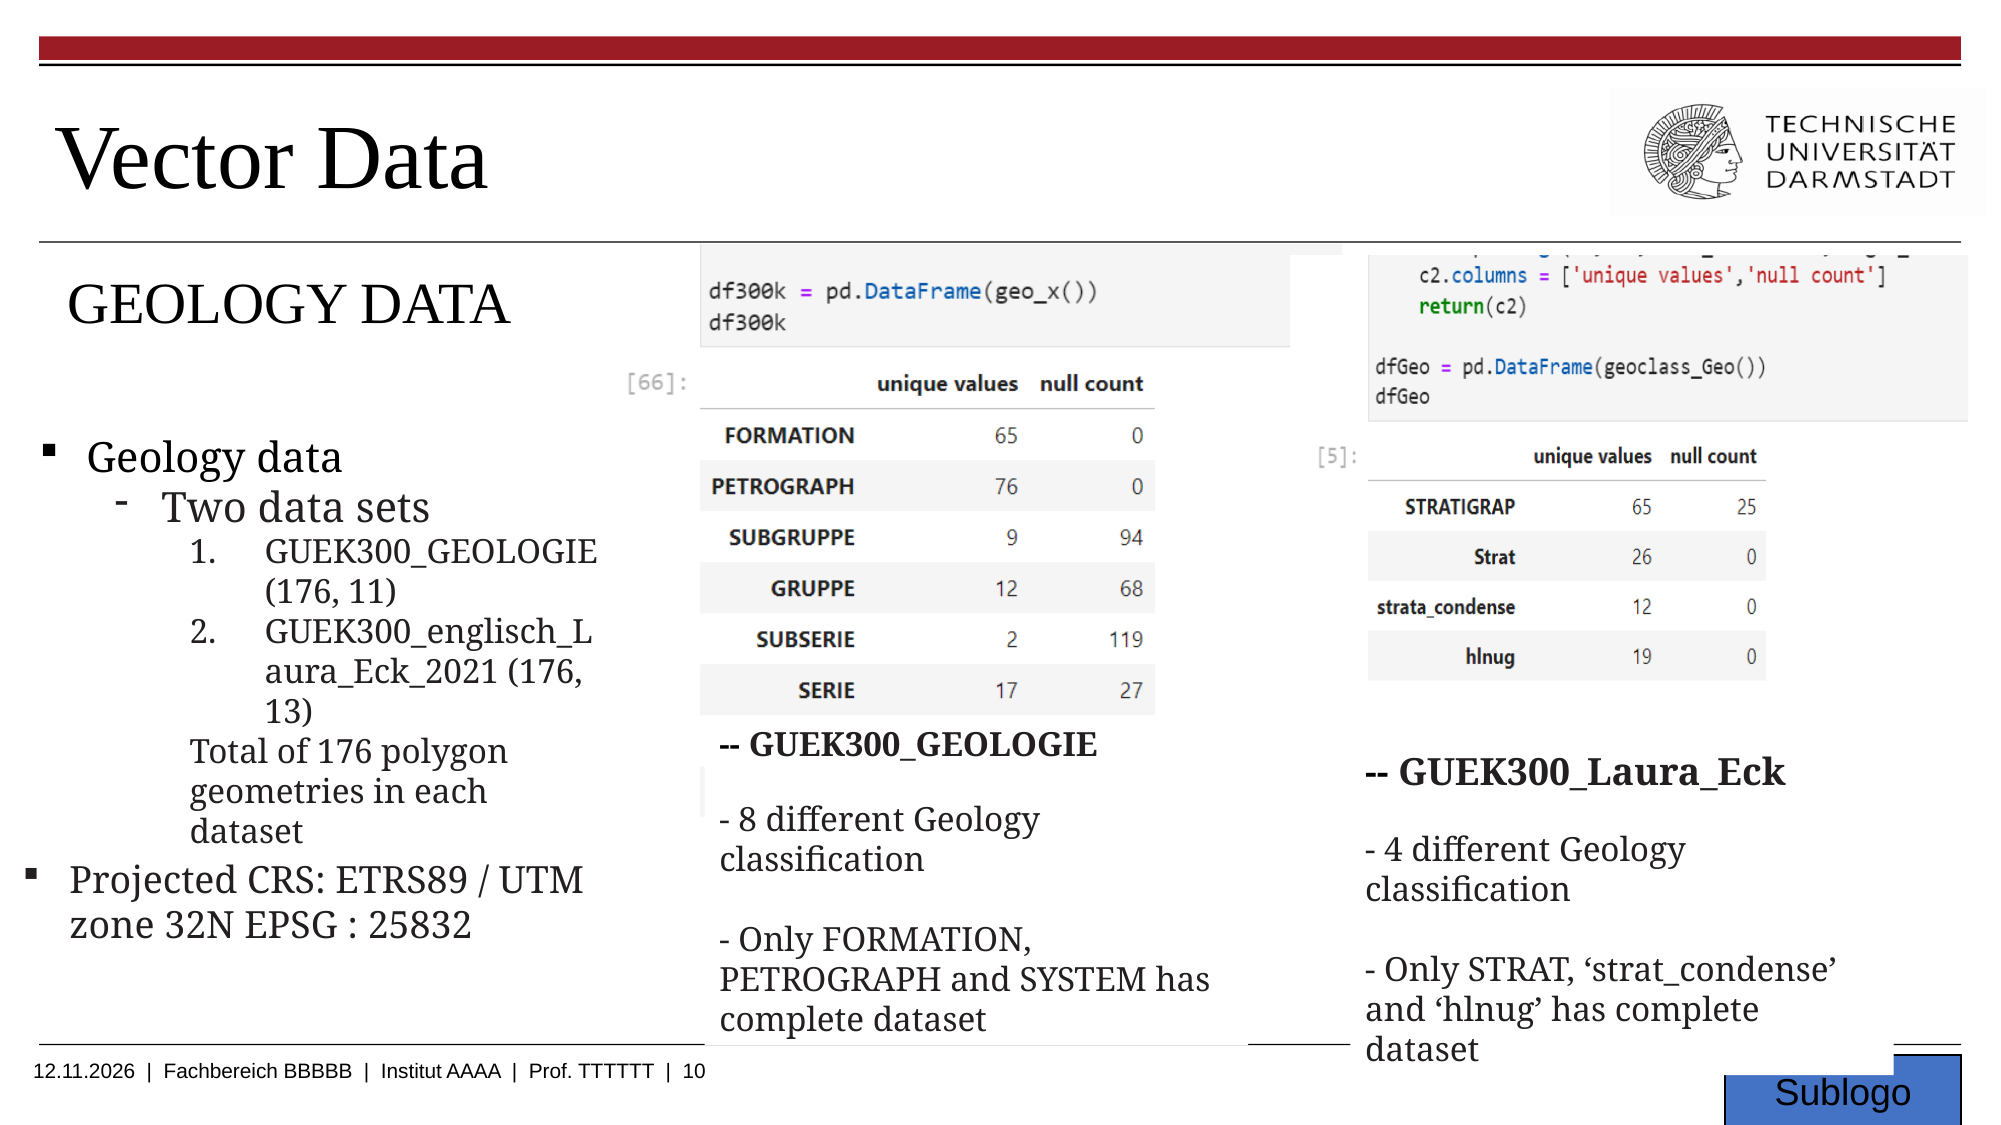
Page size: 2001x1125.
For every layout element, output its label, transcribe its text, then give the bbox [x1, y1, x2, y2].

text_box Projected CRS: ETRS89 / UTM zone 32N EPSG : 25832 [7, 758, 620, 999]
picture [613, 244, 1969, 824]
text_box Geology data Two data sets GUEK300_GEOLOGIE (176, 11) GUEK300_englisch_Laura_Eck_2021 (176, 13) Total of 176 polygon geometries in each dataset [24, 372, 613, 758]
title Vector Data [39, 90, 1650, 228]
picture [1609, 87, 1987, 216]
text_box -- GUEK300_GEOLOGIE - 8 different Geology classification - Only FORMATION, PETROGRAPH and SYSTEM has complete dataset [704, 824, 1249, 1046]
text_box GEOLOGY DATA [52, 235, 845, 373]
text_box -- GUEK300_Laura_Eck - 4 different Geology classification - Only STRAT, ‘strat_condense’ and ‘hlnug’ has complete dataset [1350, 741, 1894, 1076]
